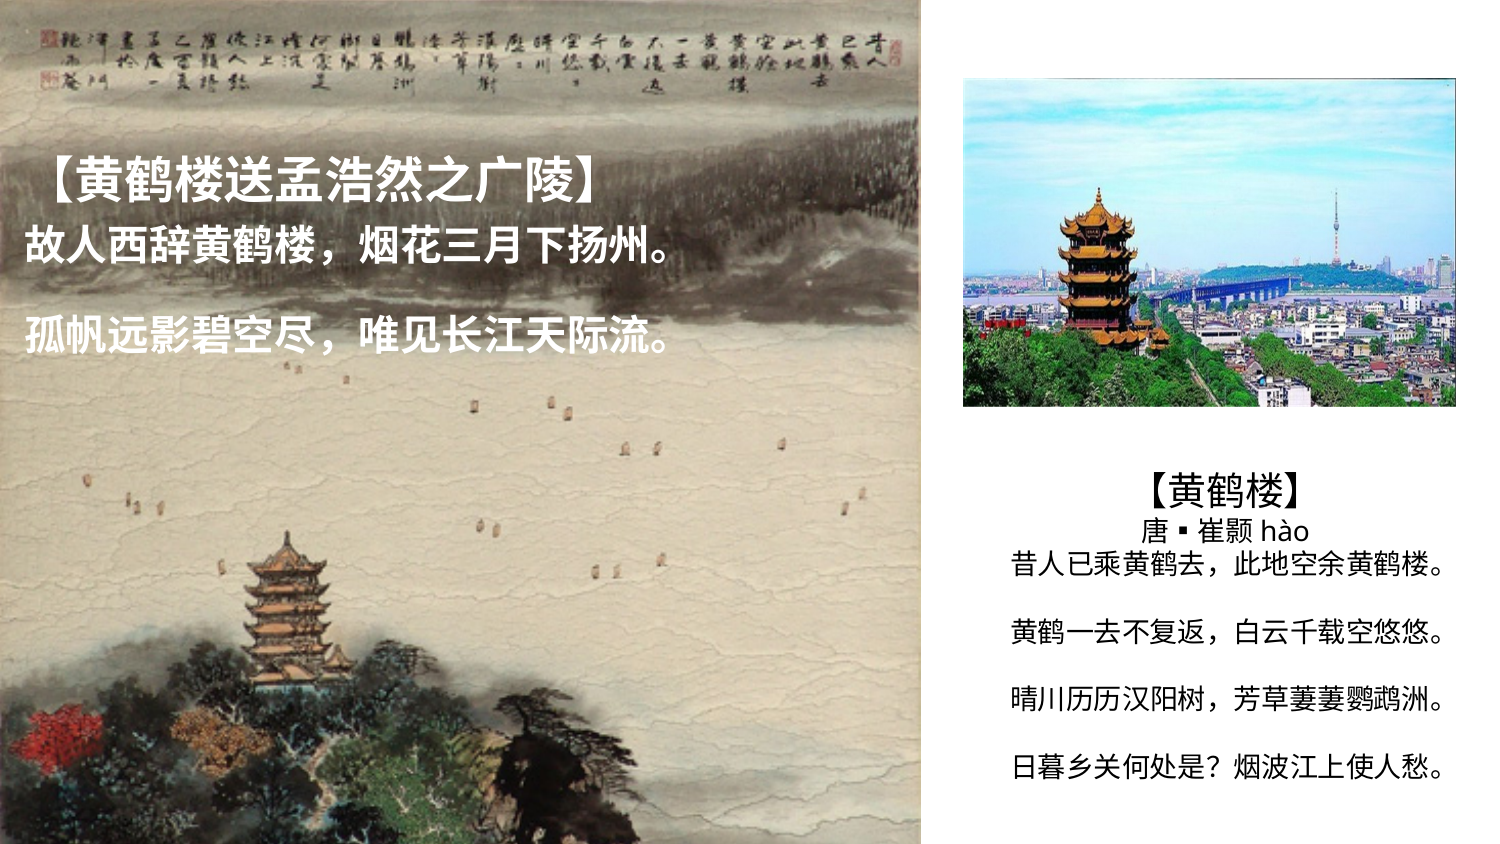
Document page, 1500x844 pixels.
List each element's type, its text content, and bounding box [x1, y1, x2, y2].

picture [0, 0, 921, 844]
text_box 【黄鹤楼】 唐▪崔颢hào 昔人已乘黄鹤去，此地空余黄鹤楼。 黄鹤一去不复返，白云千载空悠悠。 晴川历历汉阳树，芳草萋萋鹦鹉洲。 日暮乡关何处是？烟波江上使人愁。 [995, 458, 1456, 824]
picture [963, 78, 1456, 407]
